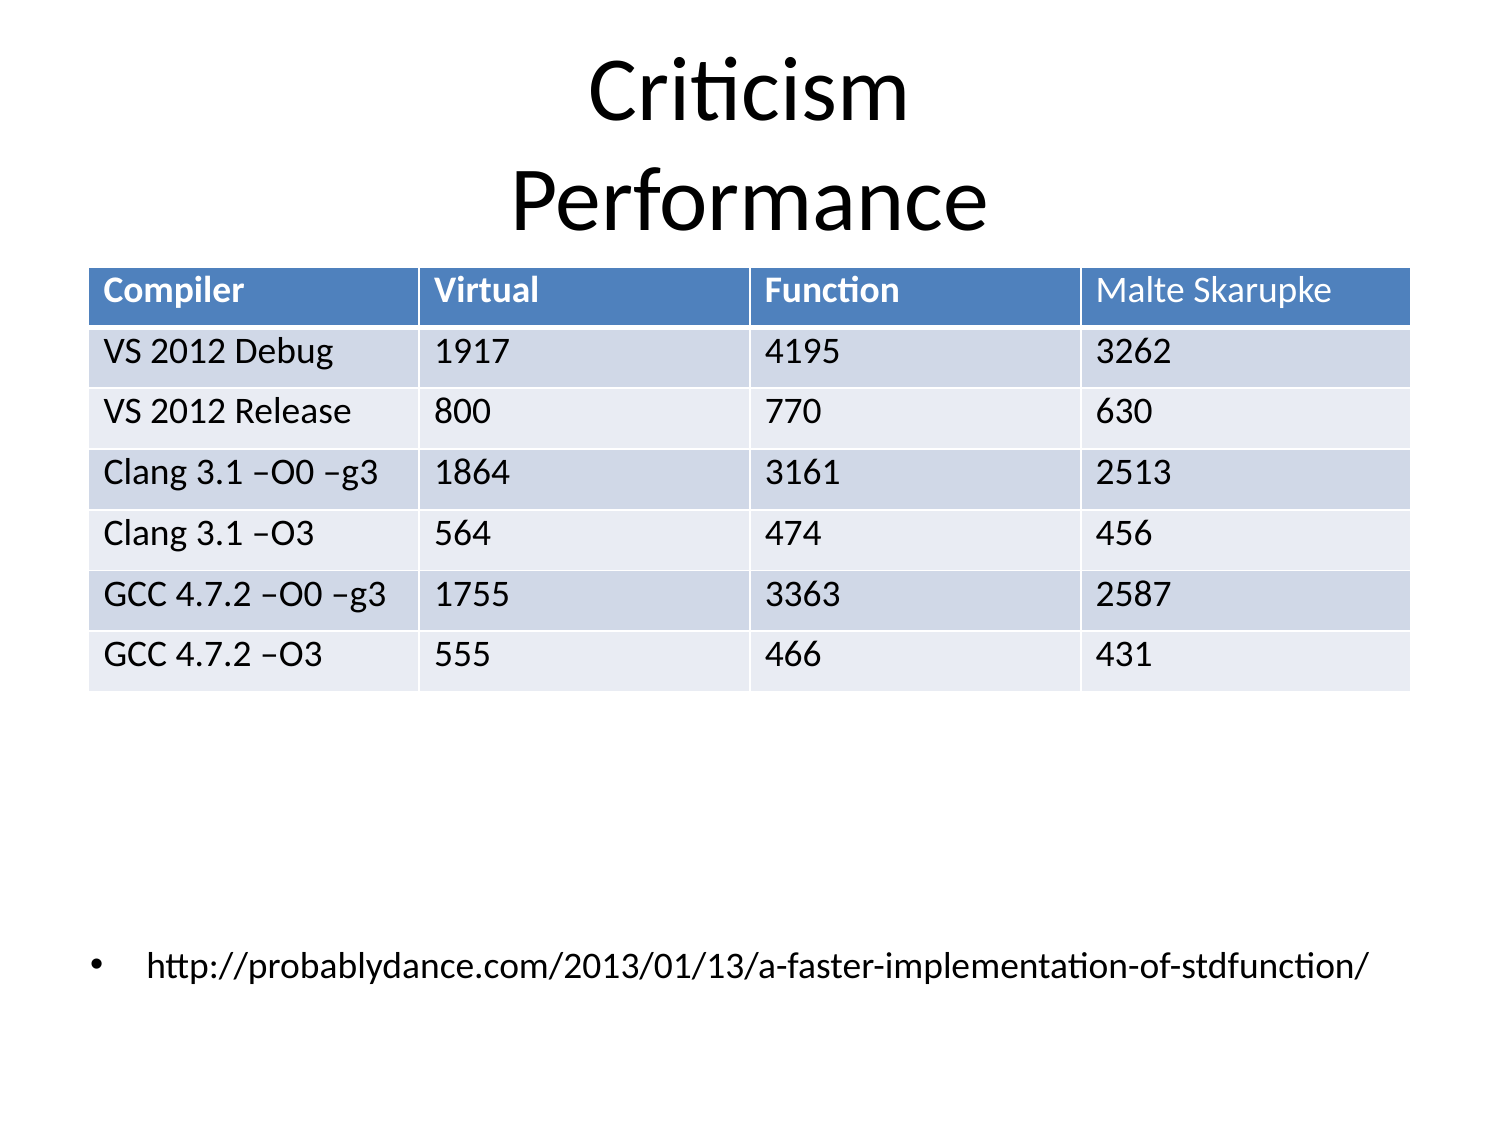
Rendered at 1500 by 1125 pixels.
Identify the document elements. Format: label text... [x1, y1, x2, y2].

table_cell Clang 3.1 –O3 [89, 511, 418, 570]
table_cell GCC 4.7.2 –O0 –g3 [89, 571, 418, 630]
table_cell 800 [420, 389, 749, 448]
table_cell 2587 [1082, 571, 1410, 630]
table_cell 3161 [751, 450, 1080, 509]
table_cell 770 [751, 389, 1080, 448]
table_cell 2513 [1082, 450, 1410, 509]
table_cell 3363 [751, 571, 1080, 630]
table_header Compiler [89, 268, 418, 325]
table_cell 1917 [420, 330, 749, 387]
table_cell Clang 3.1 –O0 –g3 [89, 450, 418, 509]
table_header Virtual [420, 268, 749, 325]
table_cell VS 2012 Debug [89, 330, 418, 387]
table_cell 3262 [1082, 330, 1410, 387]
list http://probablydance.com/2013/01/13/a-faster-implementation-of-stdfunction/ [75, 262, 1425, 1005]
table_header Malte Skarupke [1082, 268, 1410, 325]
table_header Function [751, 268, 1080, 325]
table_cell 456 [1082, 511, 1410, 570]
table_cell 4195 [751, 330, 1080, 387]
table_cell 1864 [420, 450, 749, 509]
table_cell VS 2012 Release [89, 389, 418, 448]
table_cell 1755 [420, 571, 749, 630]
table_cell 630 [1082, 389, 1410, 448]
table_cell 431 [1082, 632, 1410, 691]
title Criticism Performance [75, 45, 1425, 233]
table_cell 474 [751, 511, 1080, 570]
table_cell 555 [420, 632, 749, 691]
table_cell GCC 4.7.2 –O3 [89, 632, 418, 691]
table_cell 466 [751, 632, 1080, 691]
table_cell 564 [420, 511, 749, 570]
